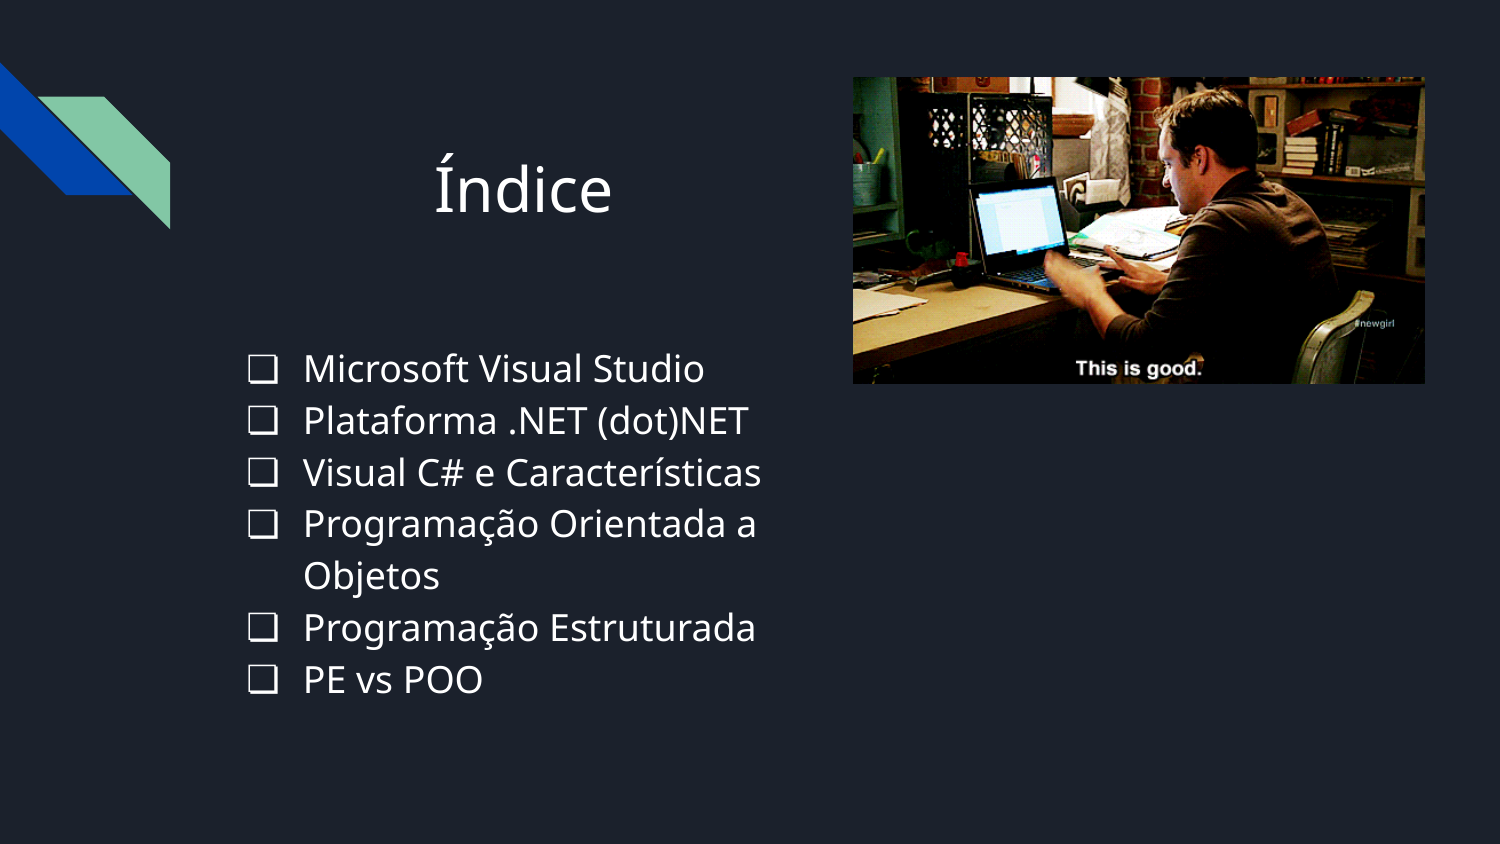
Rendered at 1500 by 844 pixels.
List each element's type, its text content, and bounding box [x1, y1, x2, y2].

list Microsoft Visual Studio Plataforma .NET (dot)NET Visual C# e Características Programação Orientada a Objetos Programação Estruturada PE vs POO [212, 323, 898, 720]
picture [853, 76, 1425, 384]
title Índice [212, 64, 836, 310]
